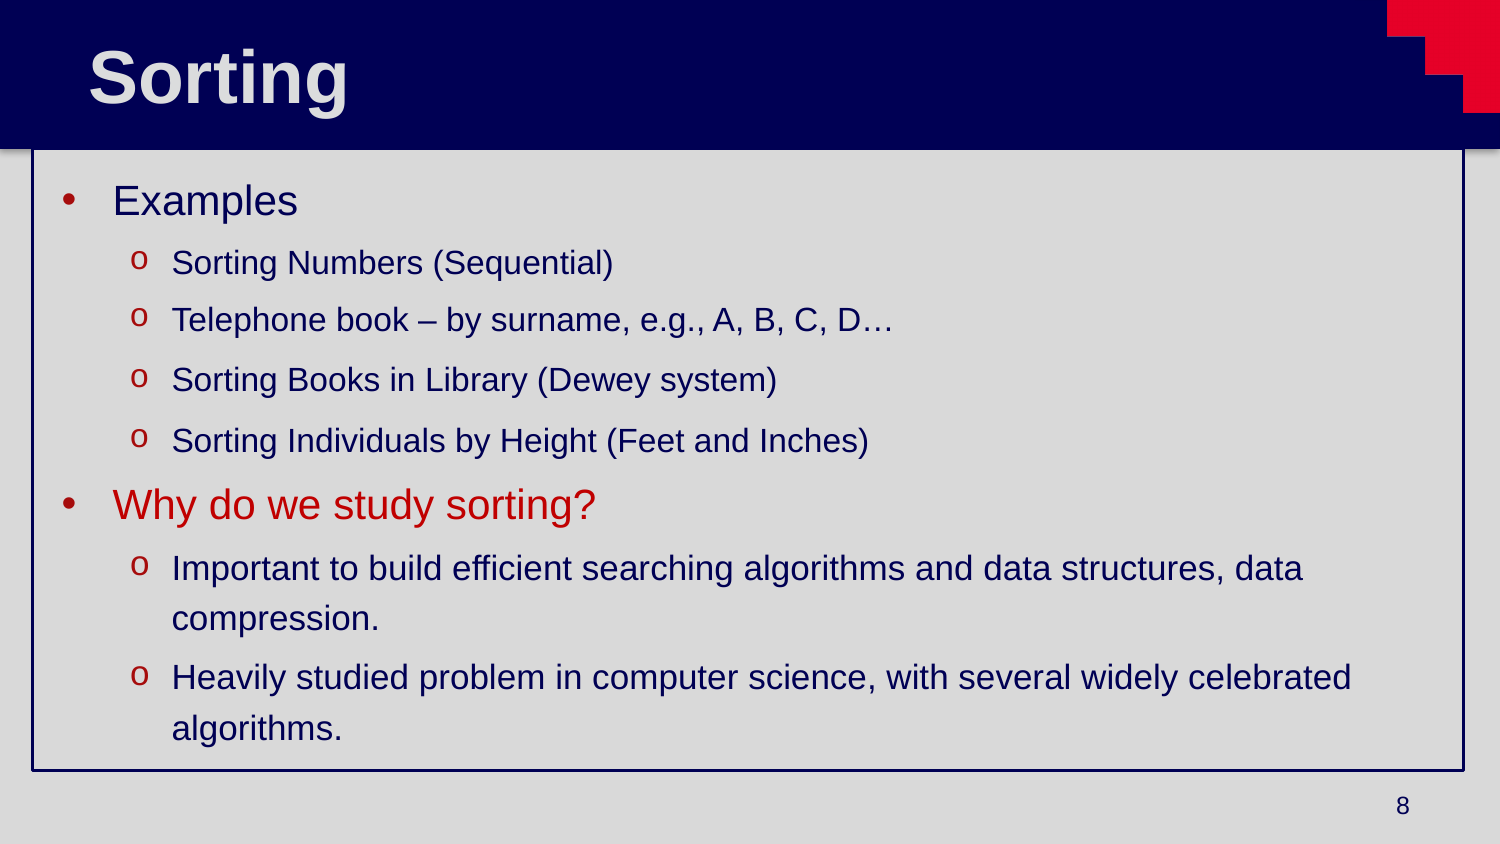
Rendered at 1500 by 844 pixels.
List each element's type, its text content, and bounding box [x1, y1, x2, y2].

picture [1387, 0, 1500, 113]
list Examples Sorting Numbers (Sequential) Telephone book – by surname, e.g., A, B, C, D… Sorting Books in Library (Dewey system) Sorting Individuals by Height (Feet and Inches) Why do we study sorting? Important to build efficient searching algorithms and data structures, data compression. Heavily studied problem in computer science, with several widely celebrated algorithms. [31, 146, 1465, 772]
slide_number 8 [1074, 782, 1425, 827]
title Sorting [0, 0, 1356, 150]
